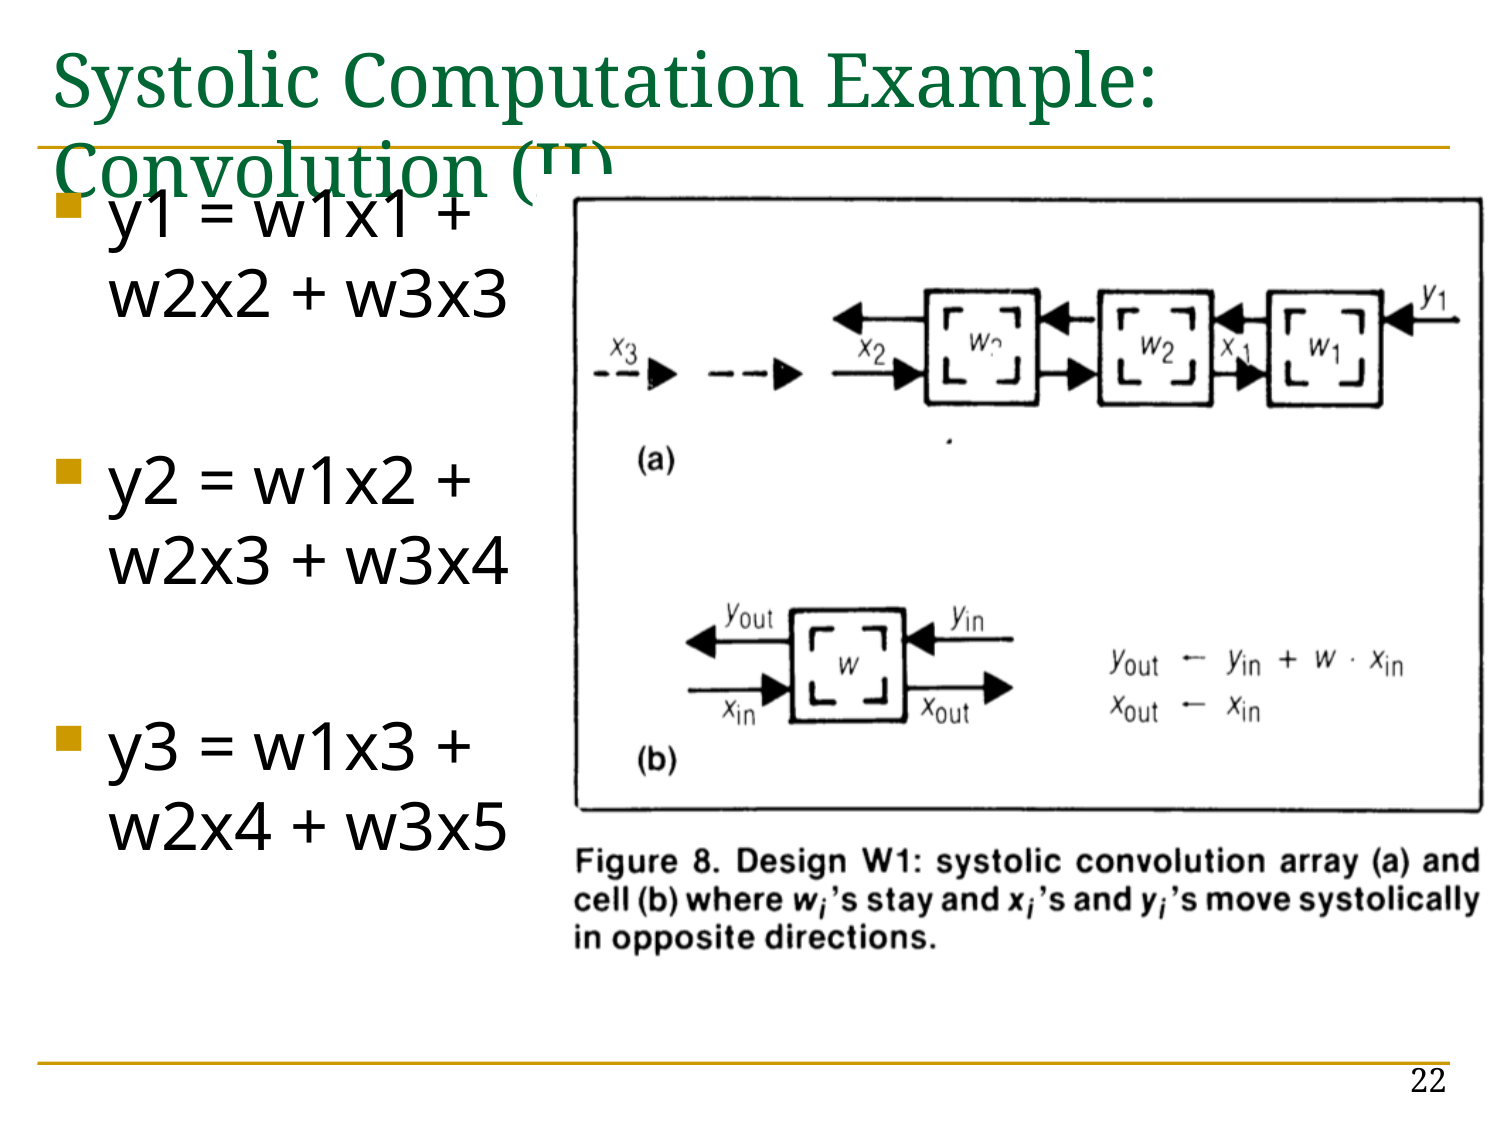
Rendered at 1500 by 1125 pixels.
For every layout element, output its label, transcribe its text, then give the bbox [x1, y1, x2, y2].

title Systolic Computation Example: Convolution (II) [37, 24, 1500, 174]
slide_number 22 [1111, 1036, 1462, 1112]
list y1 = w1x1 + w2x2 + w3x3 y2 = w1x2 + w2x3 + w3x4 y3 = w1x3 + w2x4 + w3x5 [37, 163, 563, 1016]
picture [537, 174, 1500, 985]
